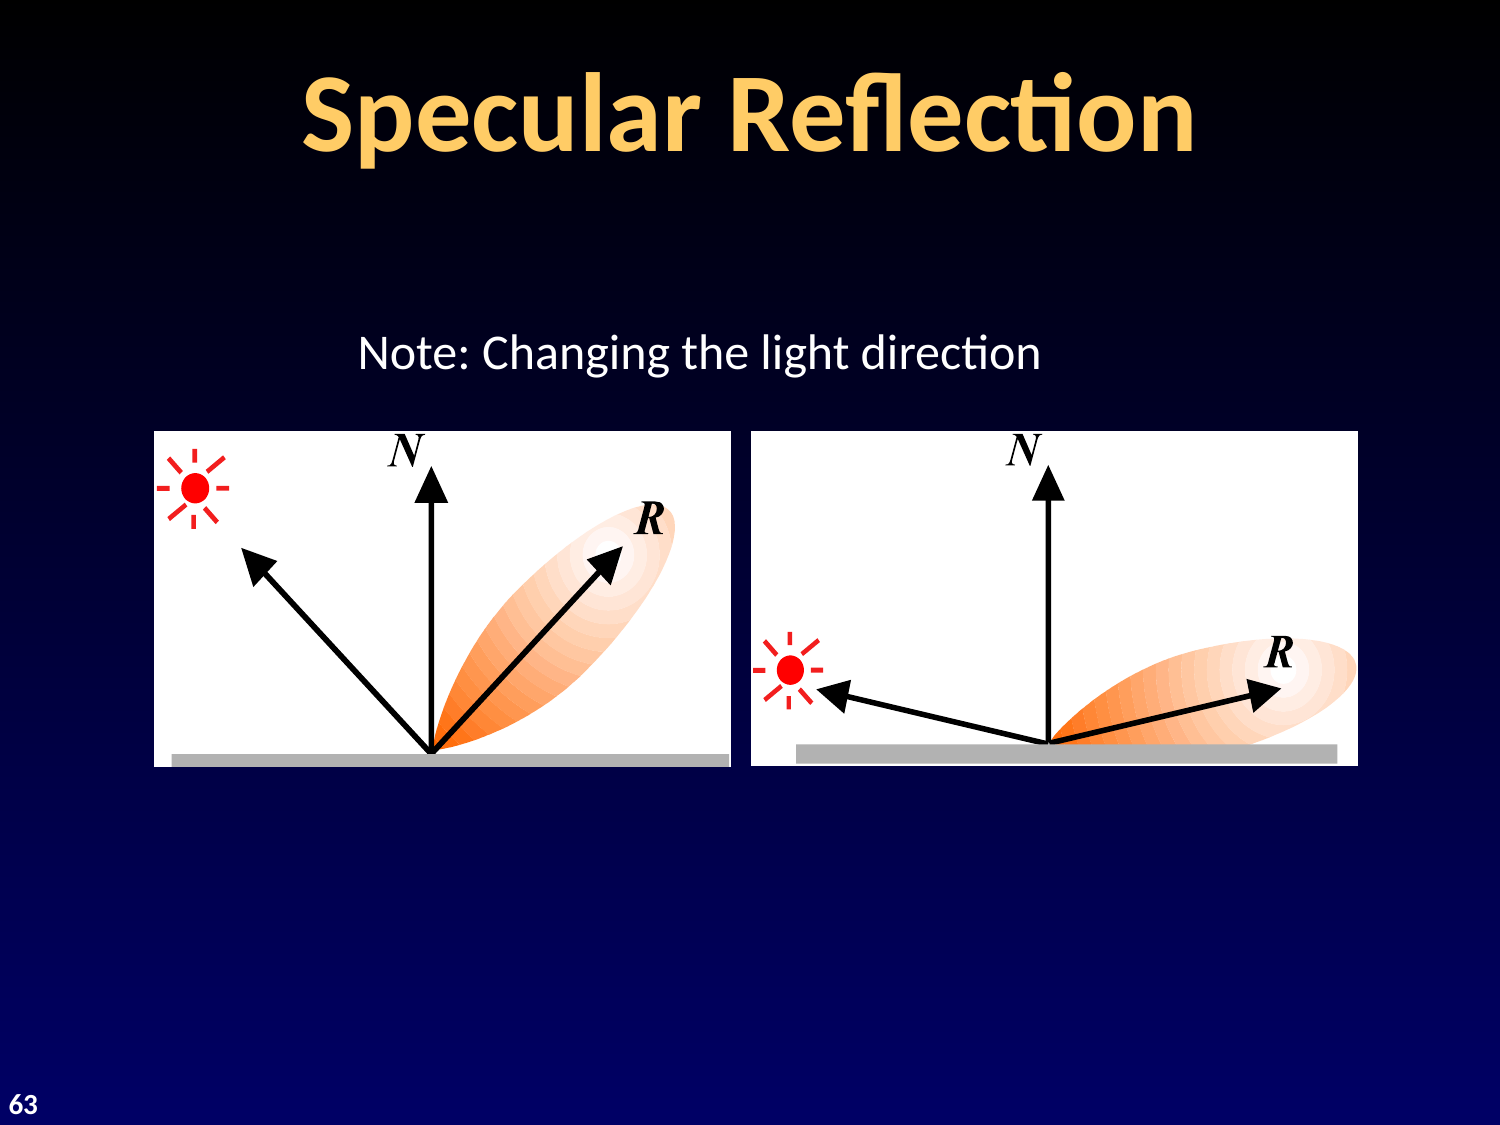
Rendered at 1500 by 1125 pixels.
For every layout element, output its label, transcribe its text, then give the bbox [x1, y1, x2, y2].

slide_number 63 [0, 1078, 93, 1125]
text_box Note: Changing the light direction [342, 312, 1121, 389]
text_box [154, 431, 732, 767]
title Specular Reflection [24, 24, 1475, 188]
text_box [750, 431, 1359, 767]
